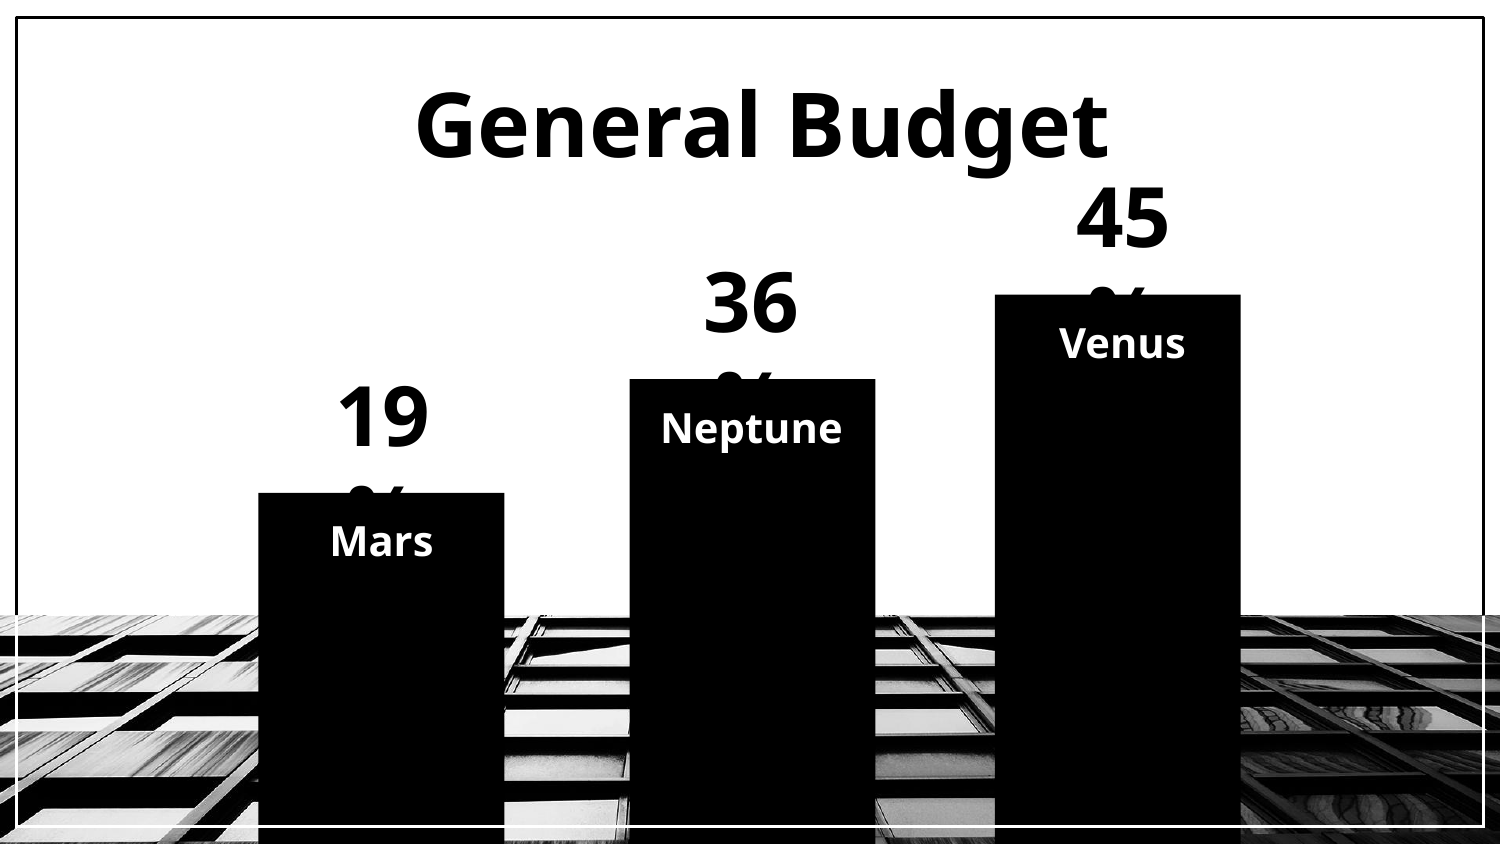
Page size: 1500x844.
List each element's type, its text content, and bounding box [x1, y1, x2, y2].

text_box Mars [267, 514, 496, 565]
text_box 19% [303, 434, 462, 492]
text_box Venus [1003, 316, 1231, 368]
picture [0, 615, 1500, 844]
picture [17, 615, 1483, 826]
title General Budget [114, 70, 1386, 174]
text_box [994, 294, 1241, 613]
text_box 45% [1044, 236, 1203, 293]
text_box Neptune [637, 401, 866, 453]
text_box [258, 492, 505, 613]
text_box [629, 379, 876, 613]
text_box 36% [672, 320, 831, 378]
